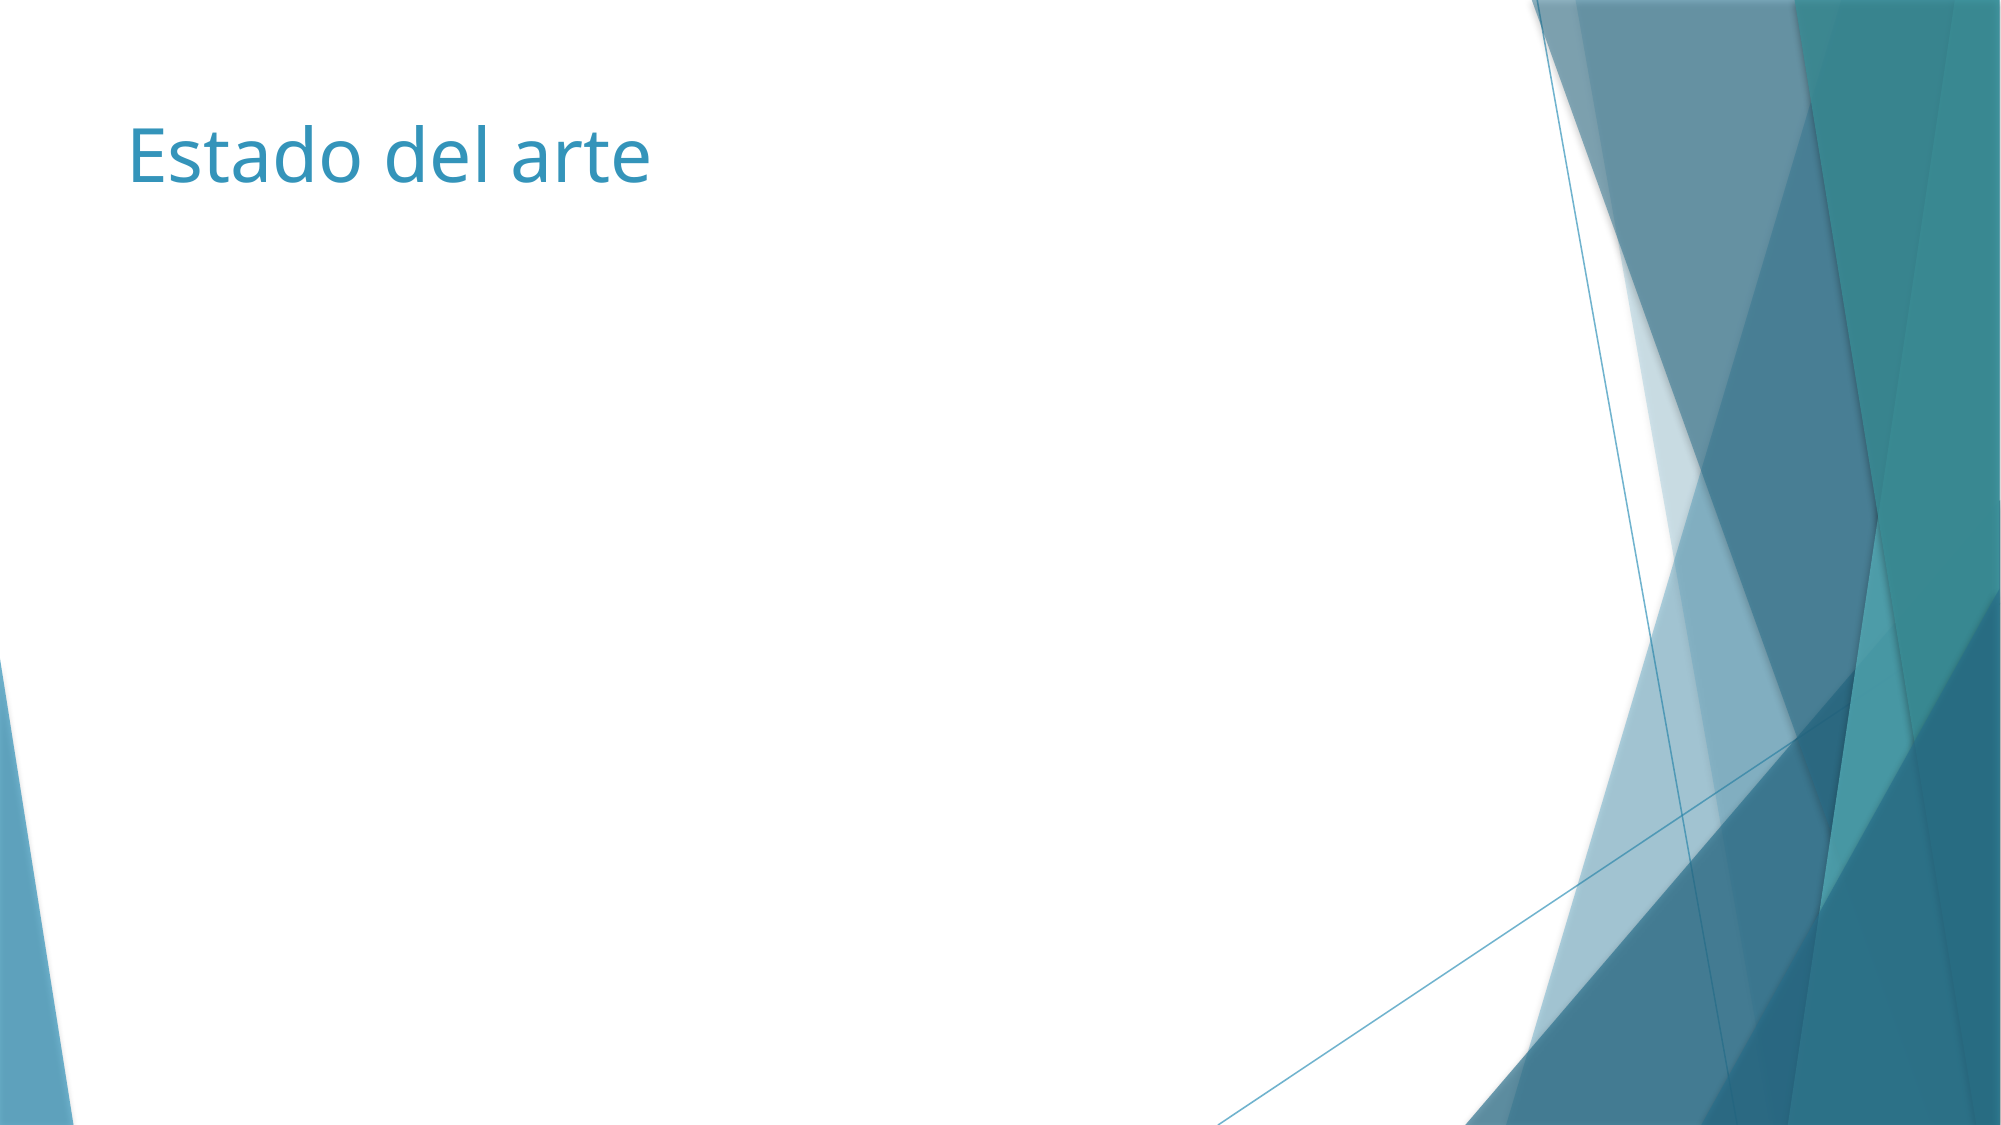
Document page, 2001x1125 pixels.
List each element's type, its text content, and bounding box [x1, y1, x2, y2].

title Estado del arte [111, 99, 1522, 317]
